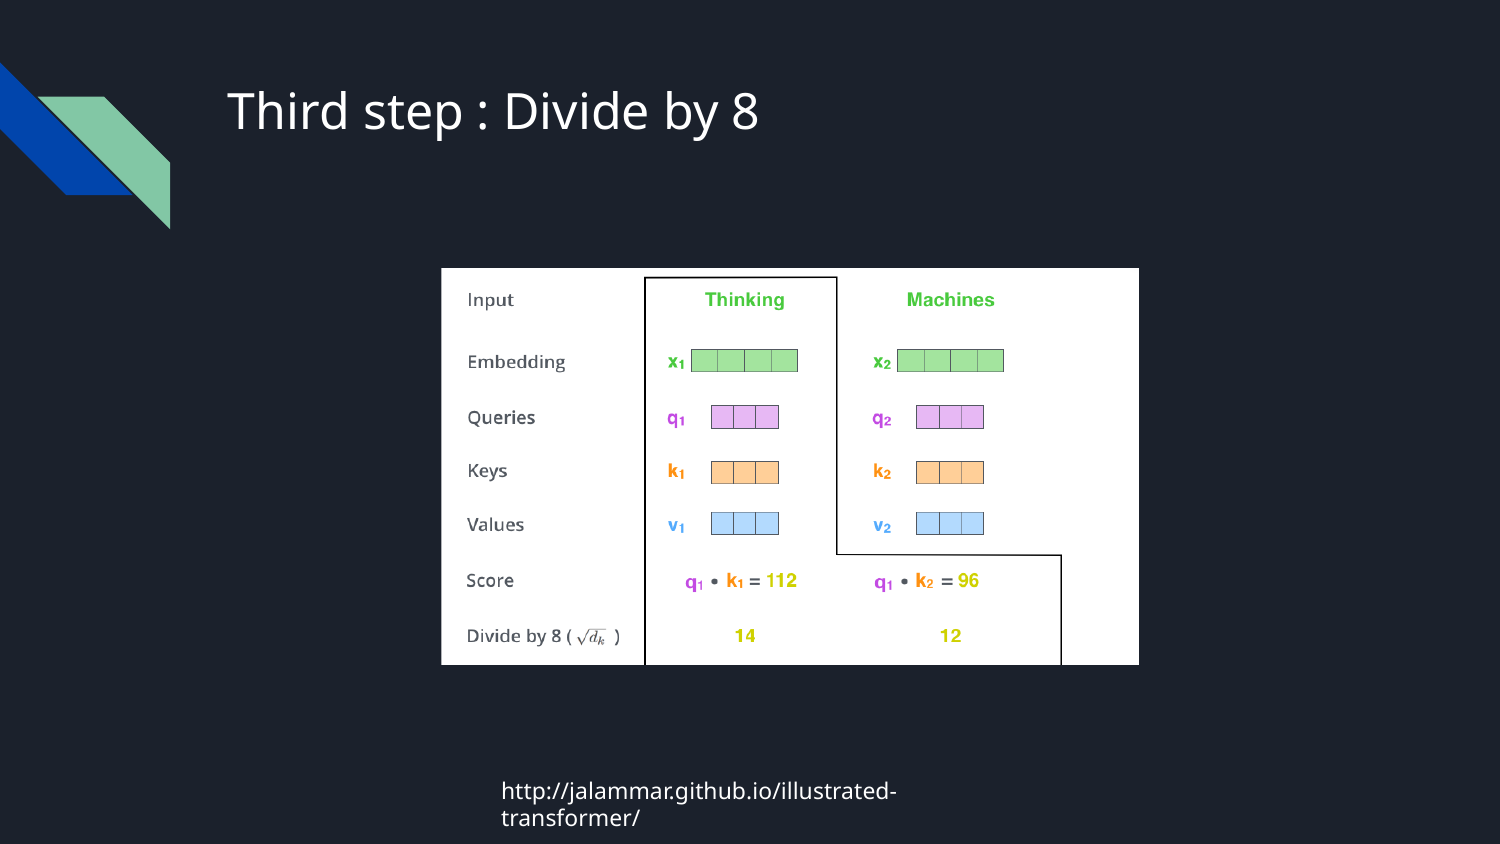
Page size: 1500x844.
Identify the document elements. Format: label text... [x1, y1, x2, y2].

title Third step : Divide by 8 [212, 64, 1368, 215]
picture [441, 267, 1140, 666]
text_box http://jalammar.github.io/illustrated-transformer/ [485, 761, 1015, 844]
